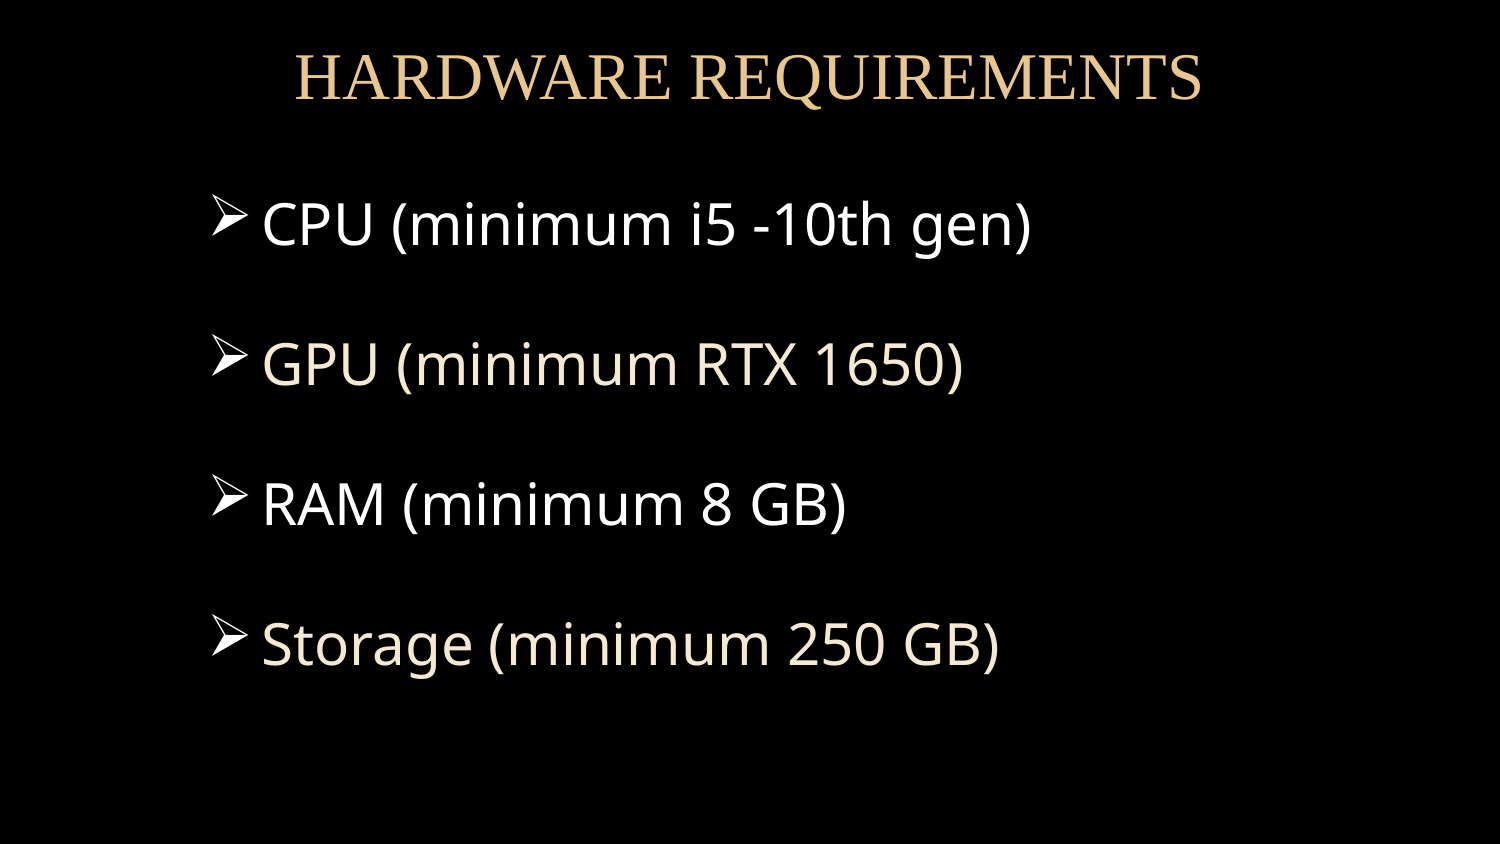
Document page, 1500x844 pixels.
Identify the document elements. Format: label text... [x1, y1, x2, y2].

title HARDWARE REQUIREMENTS [232, 18, 1268, 117]
subtitle CPU (minimum i5 -10th gen) GPU (minimum RTX 1650) RAM (minimum 8 GB) Storage (minimum 250 GB) [171, 172, 1425, 784]
